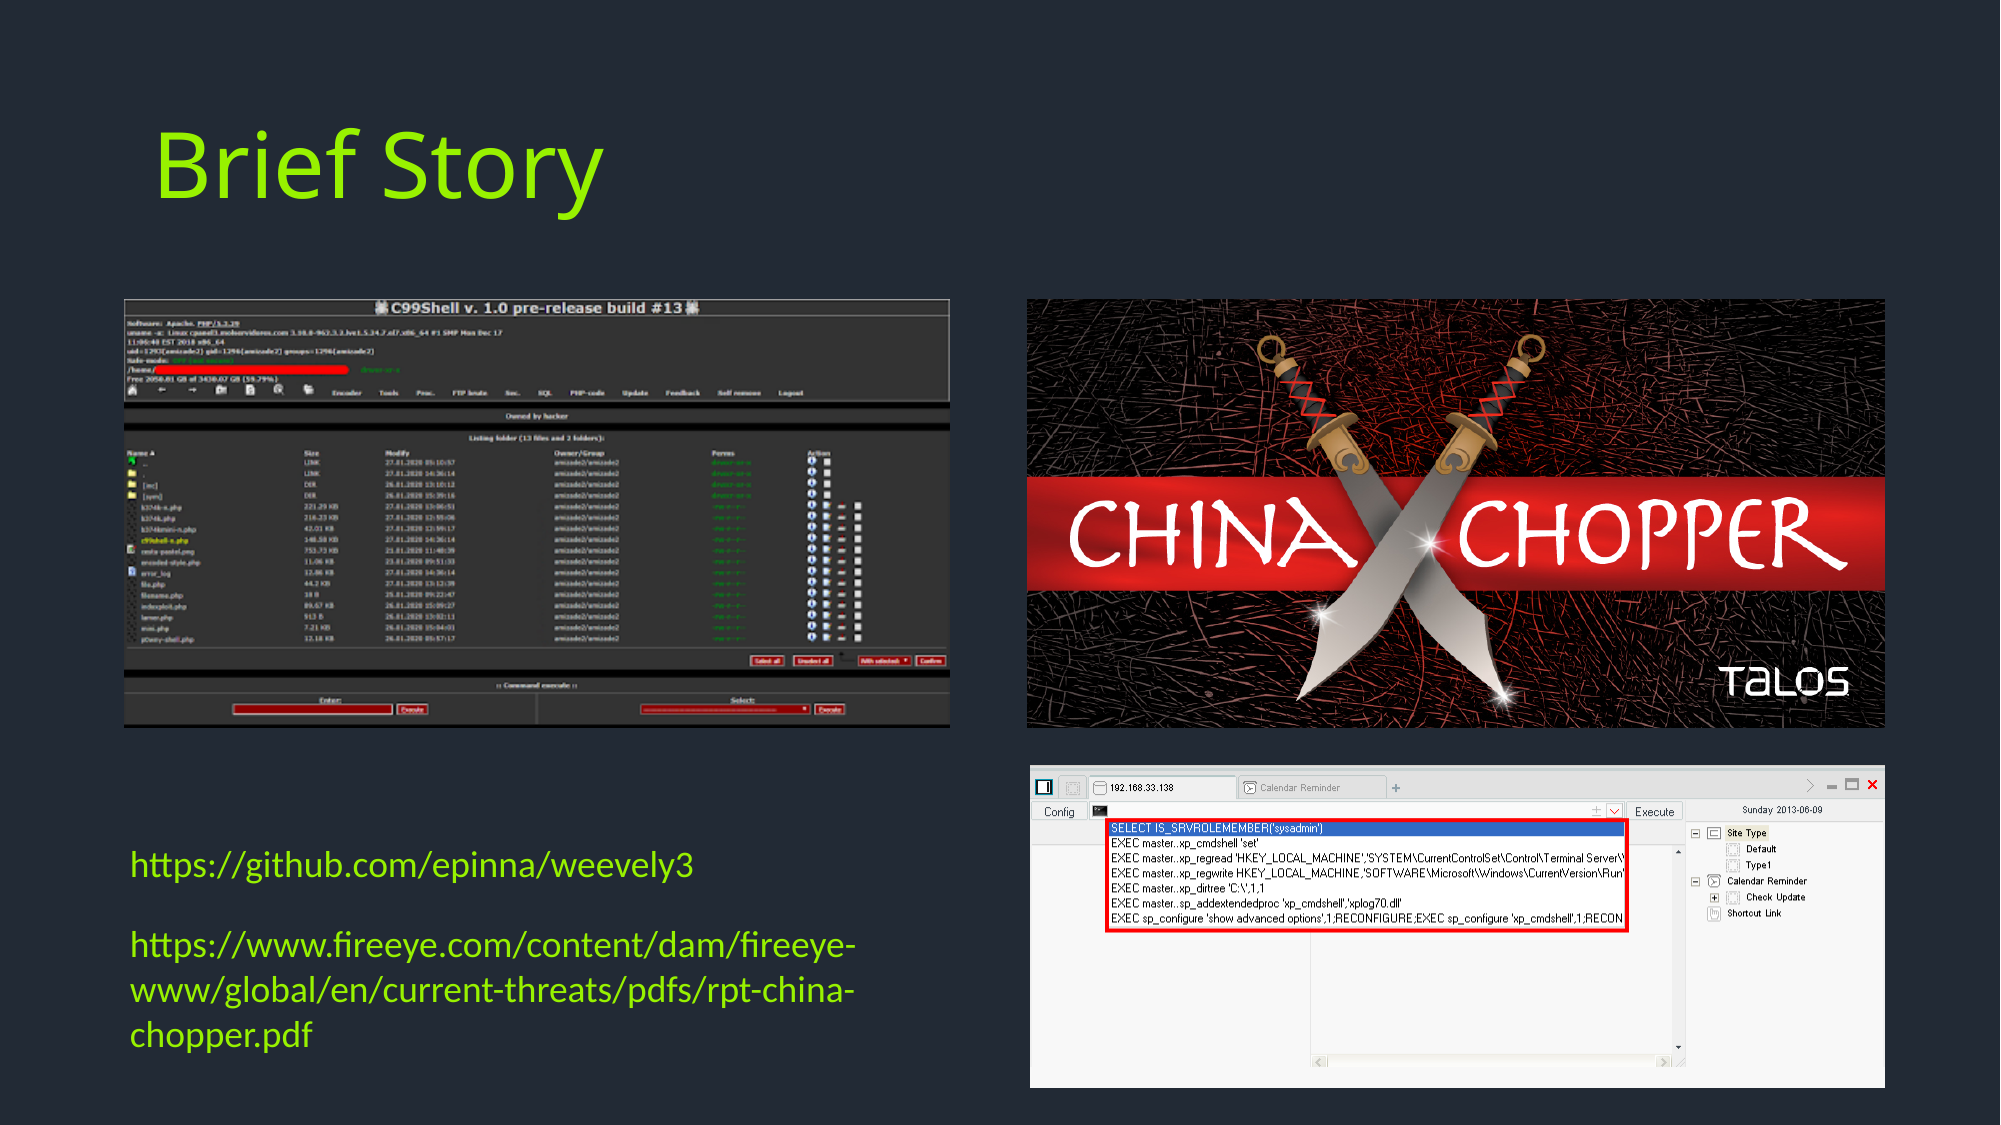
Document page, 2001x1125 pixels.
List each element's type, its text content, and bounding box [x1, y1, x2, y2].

picture [124, 299, 950, 729]
picture [1026, 299, 1885, 729]
text_box https://www.fireeye.com/content/dam/fireeye-www/global/en/current-threats/pdfs/rpt-china-chopper.pdf [115, 912, 911, 1063]
picture [1030, 765, 1885, 1088]
title Brief Story [137, 59, 1863, 278]
text_box https://github.com/epinna/weevely3 [115, 833, 1030, 893]
